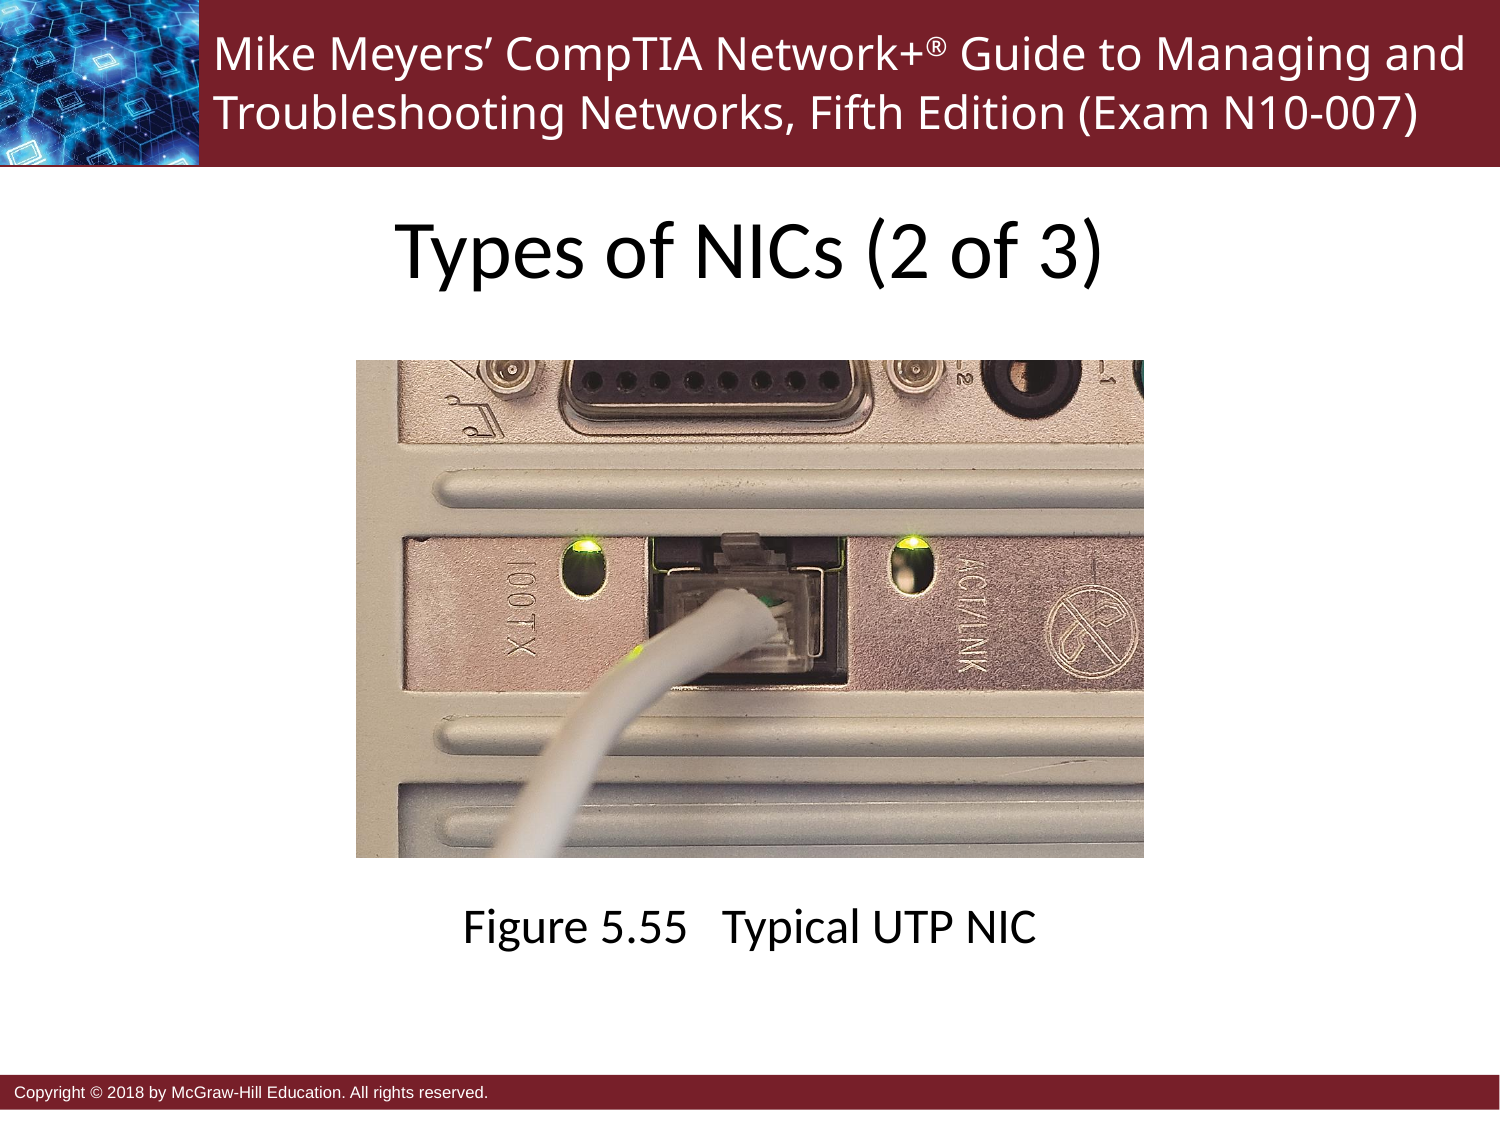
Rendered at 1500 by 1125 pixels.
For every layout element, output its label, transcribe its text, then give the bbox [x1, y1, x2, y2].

picture [0, 0, 199, 165]
list Figure 5.55 Typical UTP NIC [75, 886, 1425, 974]
picture [356, 360, 1144, 858]
title Types of NICs (2 of 3) [75, 187, 1425, 338]
